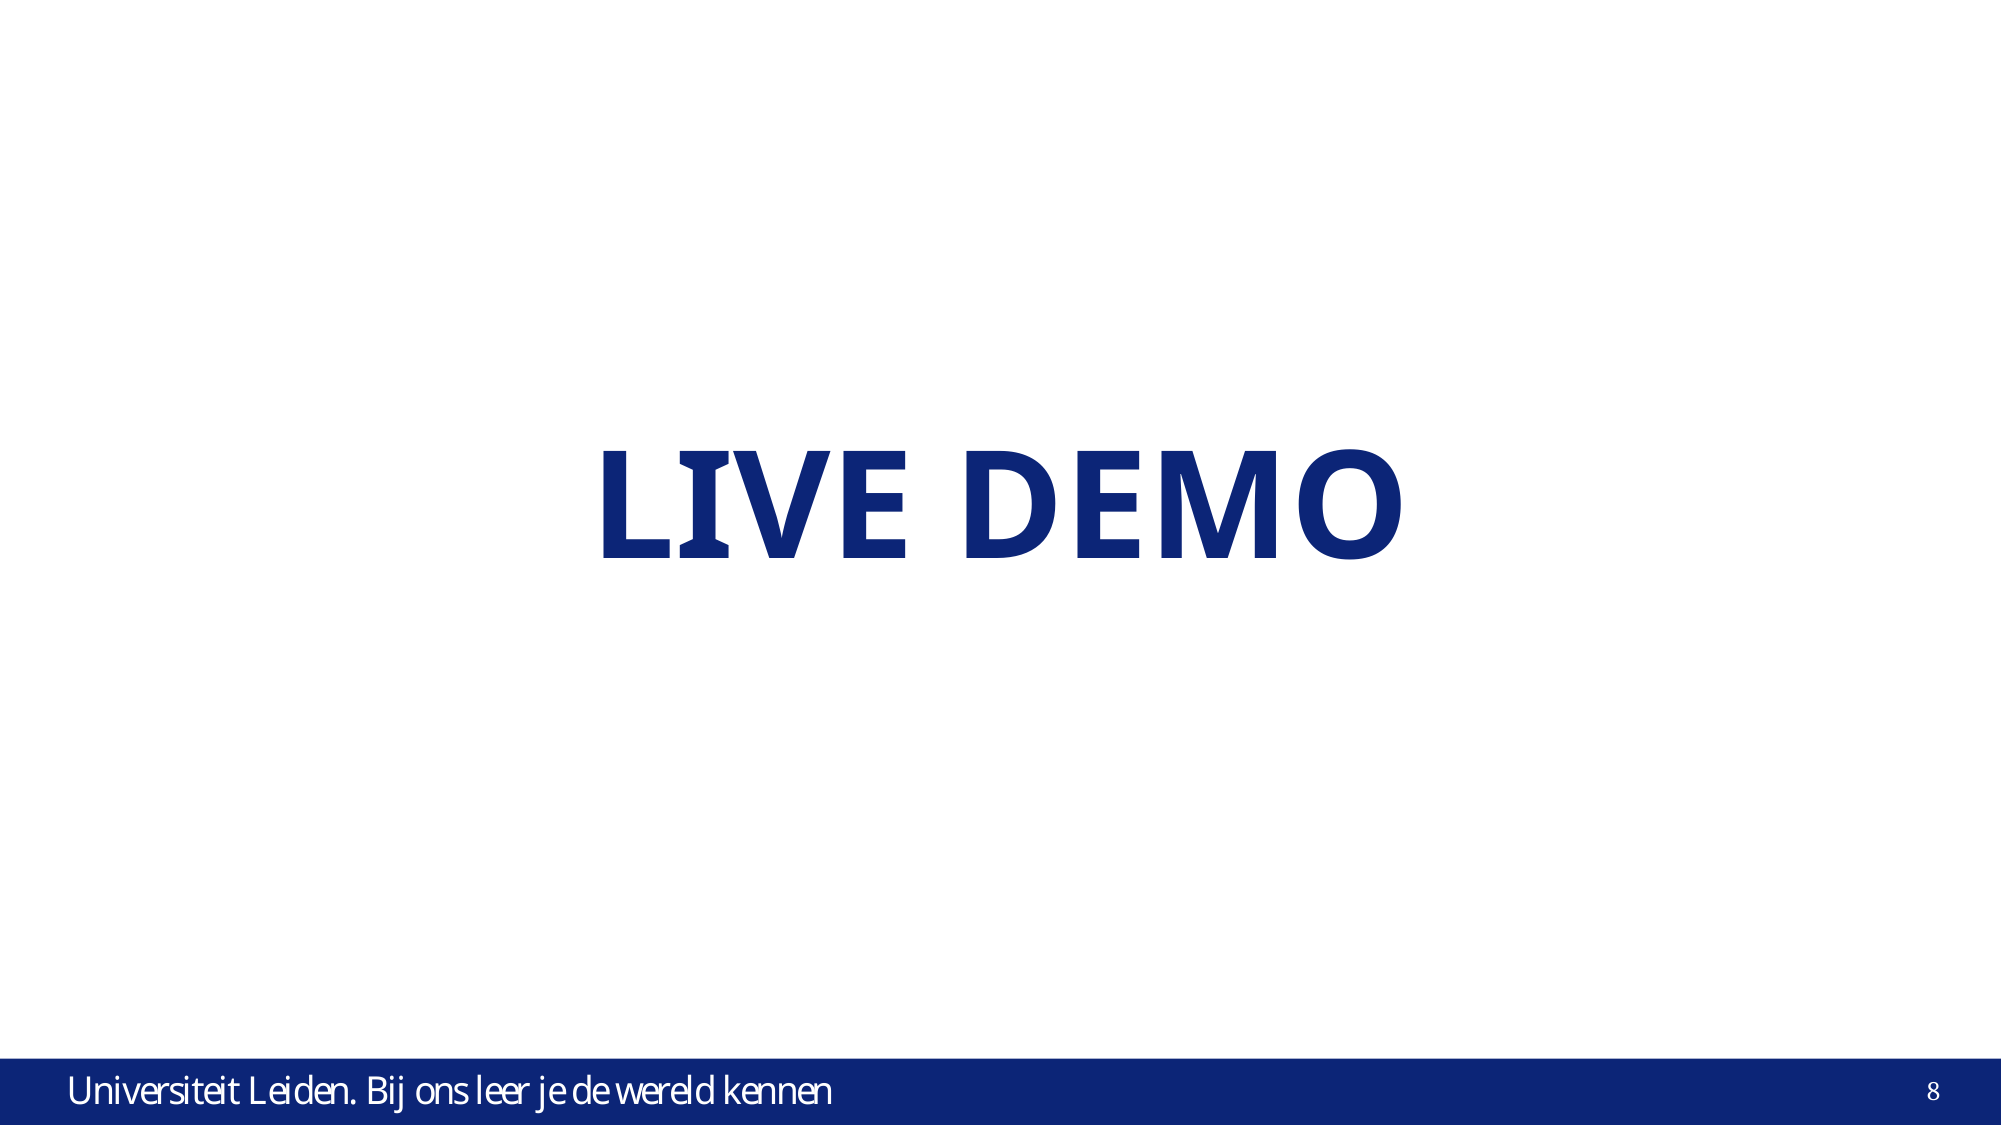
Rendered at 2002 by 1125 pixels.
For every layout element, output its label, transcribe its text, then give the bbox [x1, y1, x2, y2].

title LIVE DEMO [66, 403, 1935, 593]
